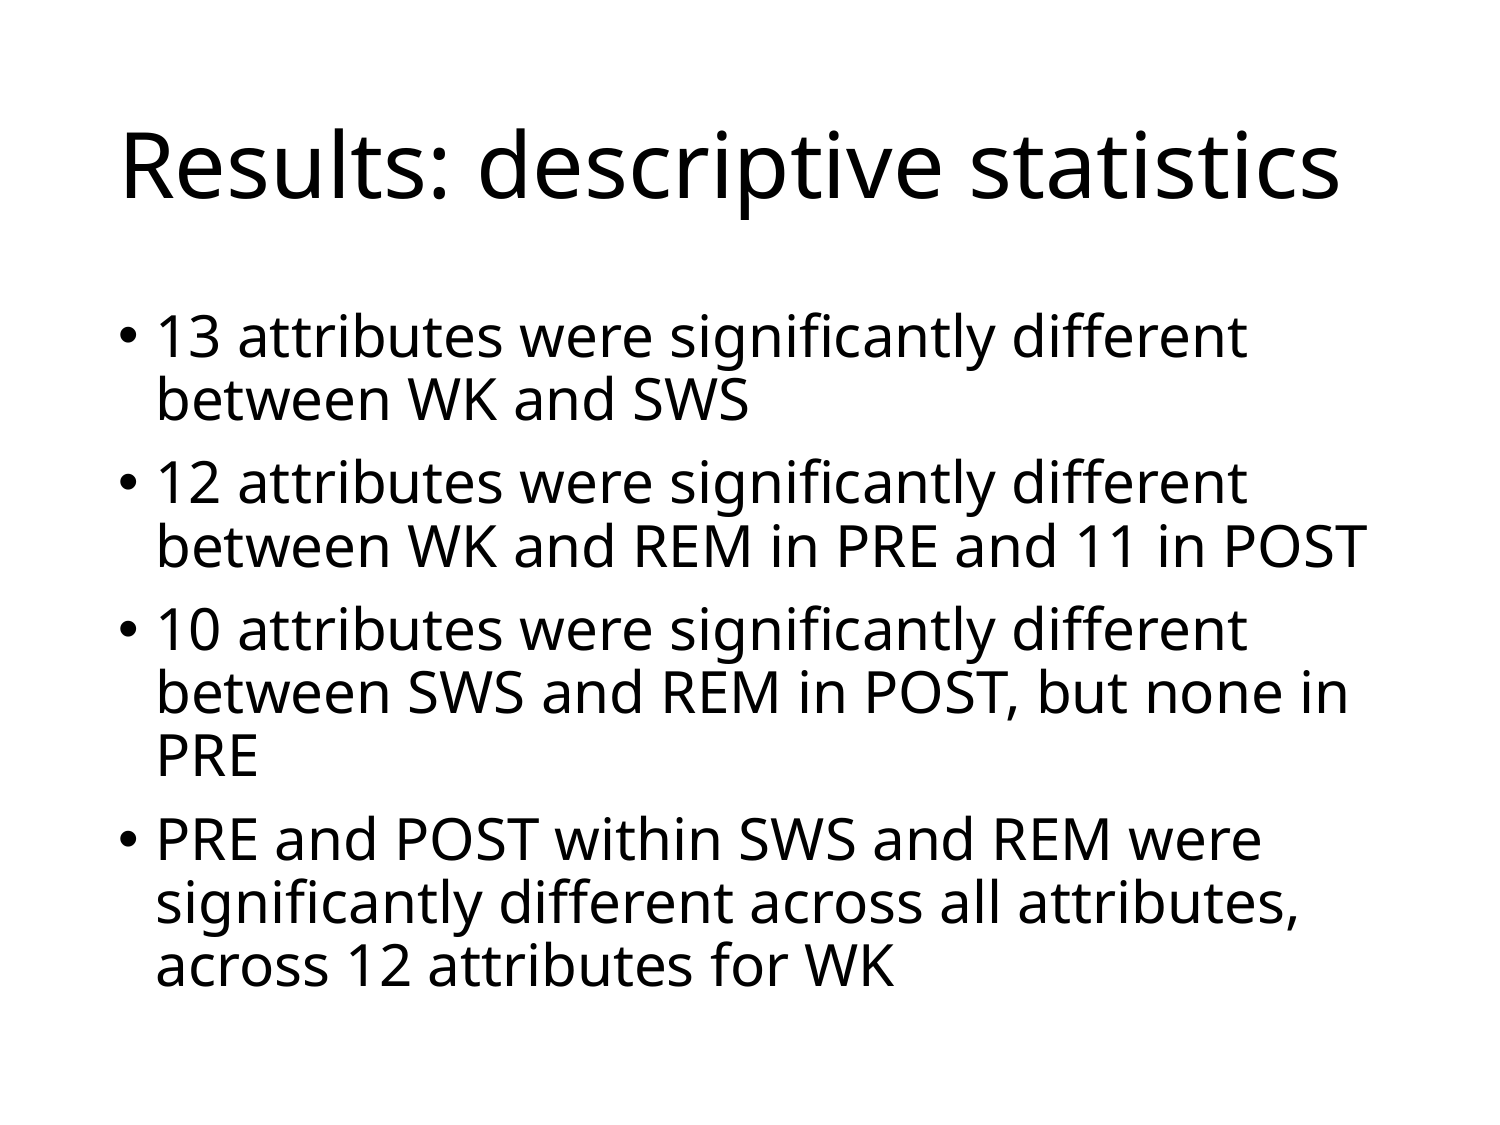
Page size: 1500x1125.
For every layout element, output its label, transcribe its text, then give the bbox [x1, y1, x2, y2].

title Results: descriptive statistics [103, 59, 1397, 278]
list 13 attributes were significantly different between WK and SWS 12 attributes were significantly different between WK and REM in PRE and 11 in POST 10 attributes were significantly different between SWS and REM in POST, but none in PRE PRE and POST within SWS and REM were significantly different across all attributes, across 12 attributes for WK [103, 299, 1397, 1014]
